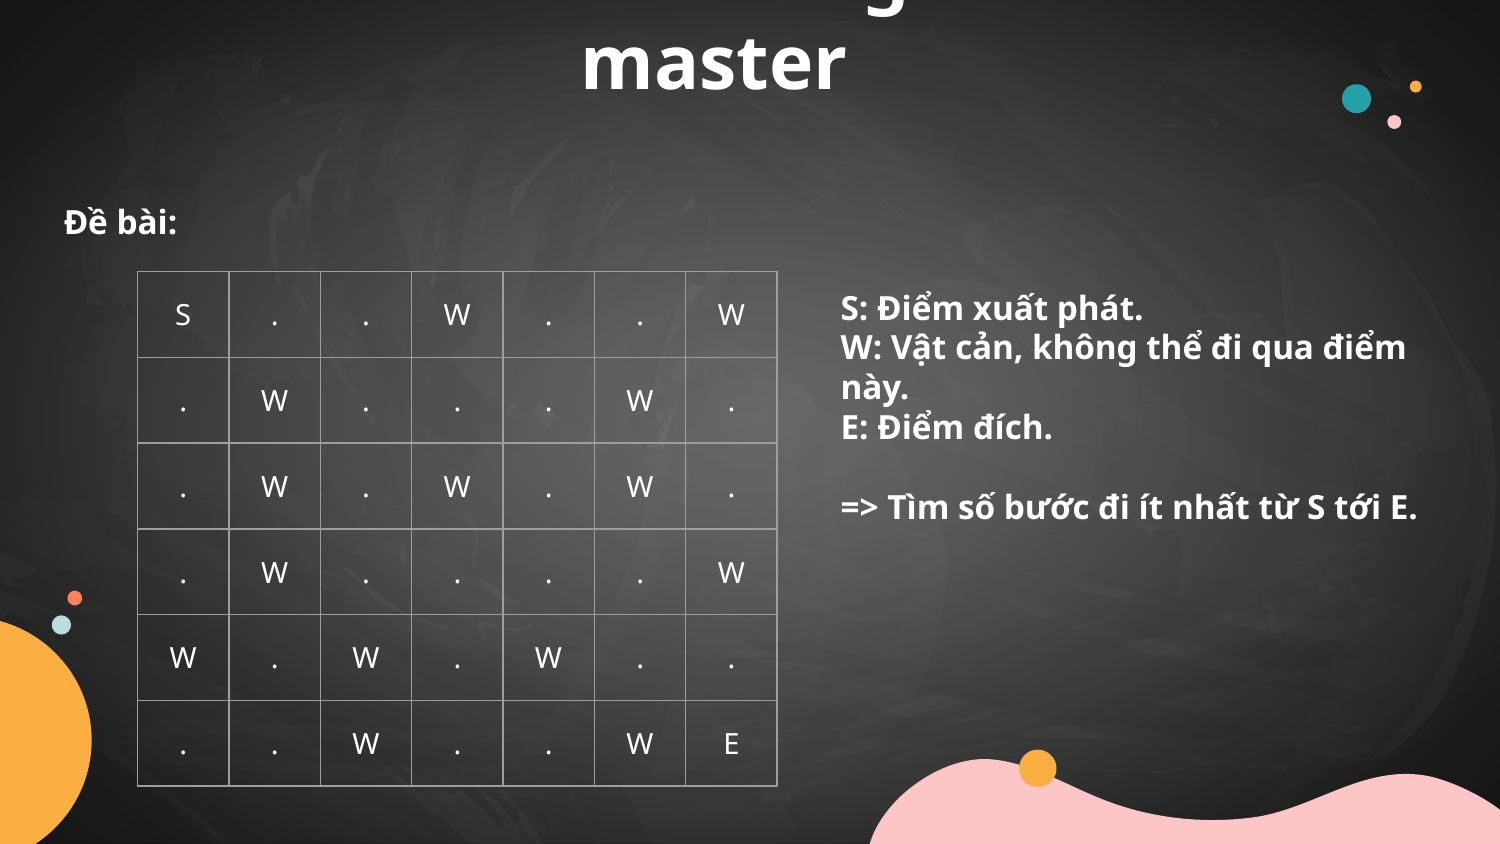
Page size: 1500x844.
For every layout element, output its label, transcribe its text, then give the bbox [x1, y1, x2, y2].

table_header W [412, 272, 502, 357]
table_cell . [595, 615, 685, 700]
table_cell . [230, 701, 320, 785]
table_cell W [595, 358, 685, 442]
table_cell . [138, 701, 228, 785]
table_cell . [412, 701, 502, 785]
table_cell W [504, 615, 594, 700]
table_cell . [138, 358, 228, 442]
table_cell W [230, 530, 320, 614]
table_cell W [686, 530, 776, 614]
text_box Đề bài: [48, 186, 689, 281]
table_cell W [321, 615, 411, 700]
table_header . [504, 272, 594, 357]
table_cell . [321, 530, 411, 614]
table_cell E [686, 701, 776, 785]
table_cell . [321, 444, 411, 528]
table_cell . [504, 444, 594, 528]
table_cell . [504, 358, 594, 442]
table_header . [321, 272, 411, 357]
table_cell W [595, 444, 685, 528]
text_box Bài toán Dungeon master [286, 23, 1143, 120]
table_header S [138, 272, 228, 357]
table_cell . [504, 701, 594, 785]
table_header . [230, 272, 320, 357]
table_cell . [138, 444, 228, 528]
table_cell W [230, 358, 320, 442]
table_cell . [412, 530, 502, 614]
table_cell W [138, 615, 228, 700]
text_box S: Điểm xuất phát. W: Vật cản, không thể đi qua điểm này. E: Điểm đích. => Tìm số bước đi ít nhất từ S tới E. [825, 271, 1466, 366]
table_cell W [321, 701, 411, 785]
table_cell . [412, 358, 502, 442]
table_cell . [686, 358, 776, 442]
table_cell . [230, 615, 320, 700]
picture [0, 0, 1500, 844]
table_cell . [412, 615, 502, 700]
table_cell . [504, 530, 594, 614]
table_header . [595, 272, 685, 357]
table_cell . [138, 530, 228, 614]
table_cell . [321, 358, 411, 442]
table_cell W [230, 444, 320, 528]
table_cell W [595, 701, 685, 785]
table_cell W [412, 444, 502, 528]
table_header W [686, 272, 776, 357]
table_cell . [686, 444, 776, 528]
table_cell . [595, 530, 685, 614]
table_cell . [686, 615, 776, 700]
